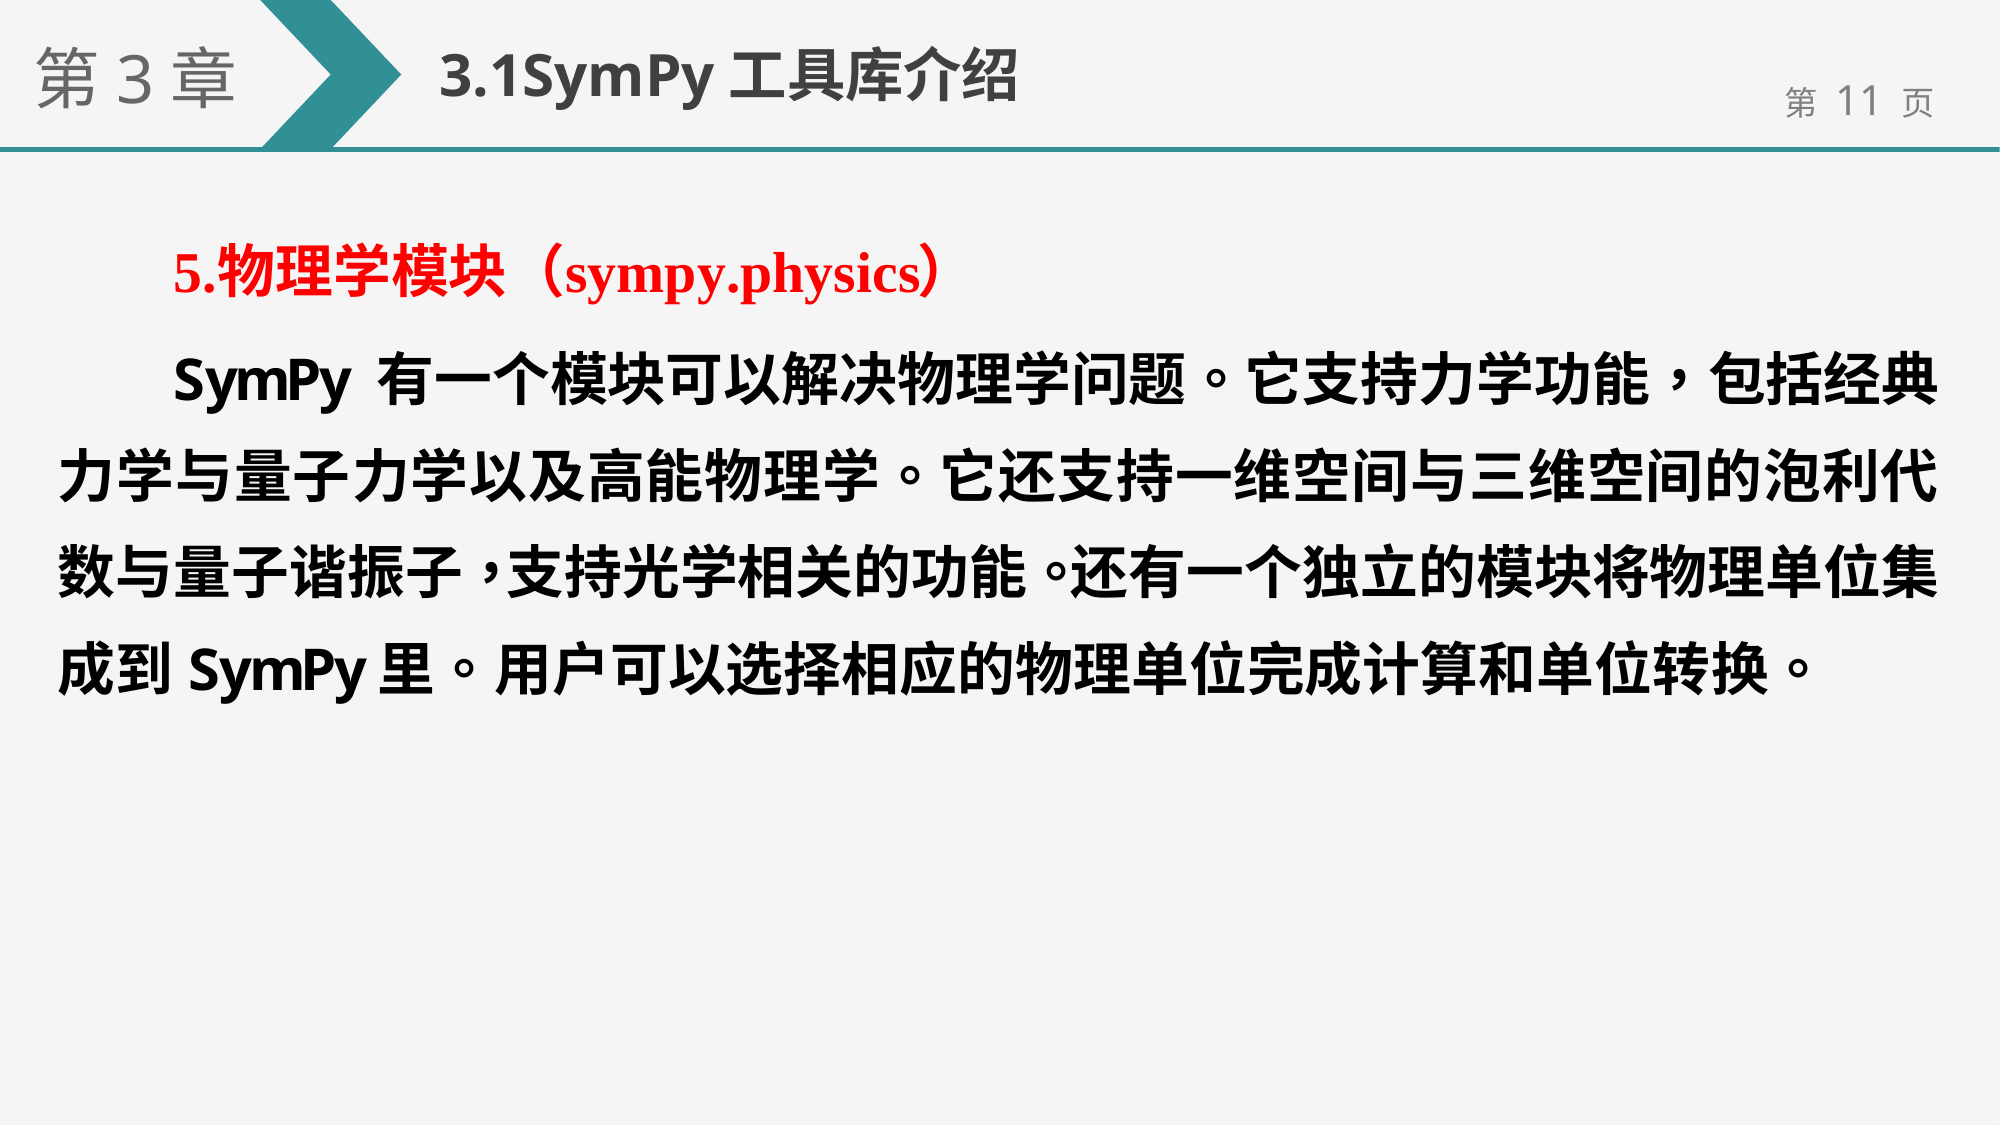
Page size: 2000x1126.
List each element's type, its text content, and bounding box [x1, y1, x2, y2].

text_box 第3章 [19, 29, 253, 125]
text_box [258, 0, 403, 148]
text_box 3.1SymPy工具库介绍 [424, 31, 1366, 116]
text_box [57, 217, 1937, 861]
